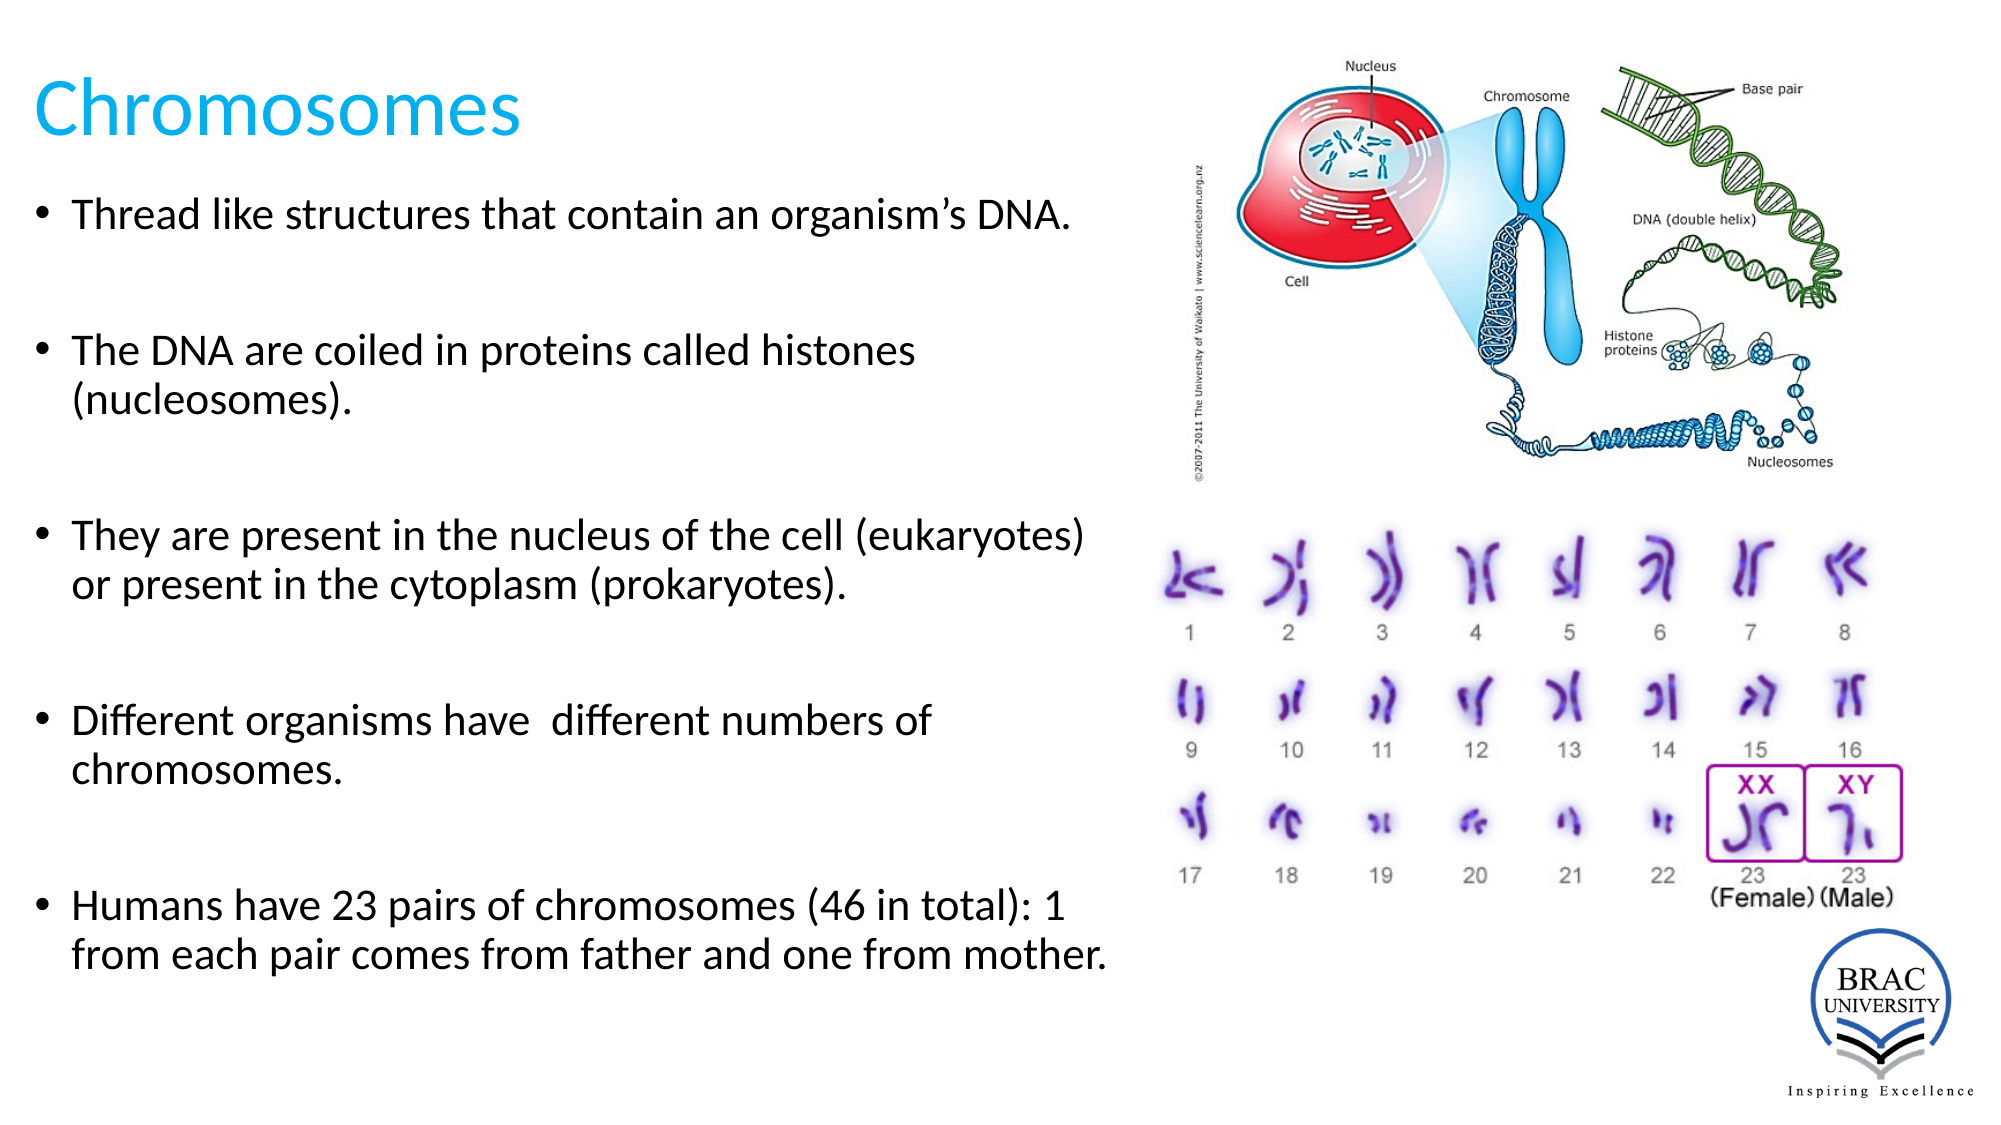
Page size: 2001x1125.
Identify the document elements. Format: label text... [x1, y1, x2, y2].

picture [1186, 25, 1881, 488]
picture [1148, 512, 1920, 921]
text_box [975, 537, 1025, 588]
picture [1788, 928, 1973, 1098]
list Thread like structures that contain an organism’s DNA. The DNA are coiled in proteins called histones (nucleosomes). They are present in the nucleus of the cell (eukaryotes) or present in the cytoplasm (prokaryotes). Different organisms have different numbers of chromosomes. Humans have 23 pairs of chromosomes (46 in total): 1 from each pair comes from father and one from mother. [19, 182, 1135, 1014]
title Chromosomes [19, 0, 1745, 218]
